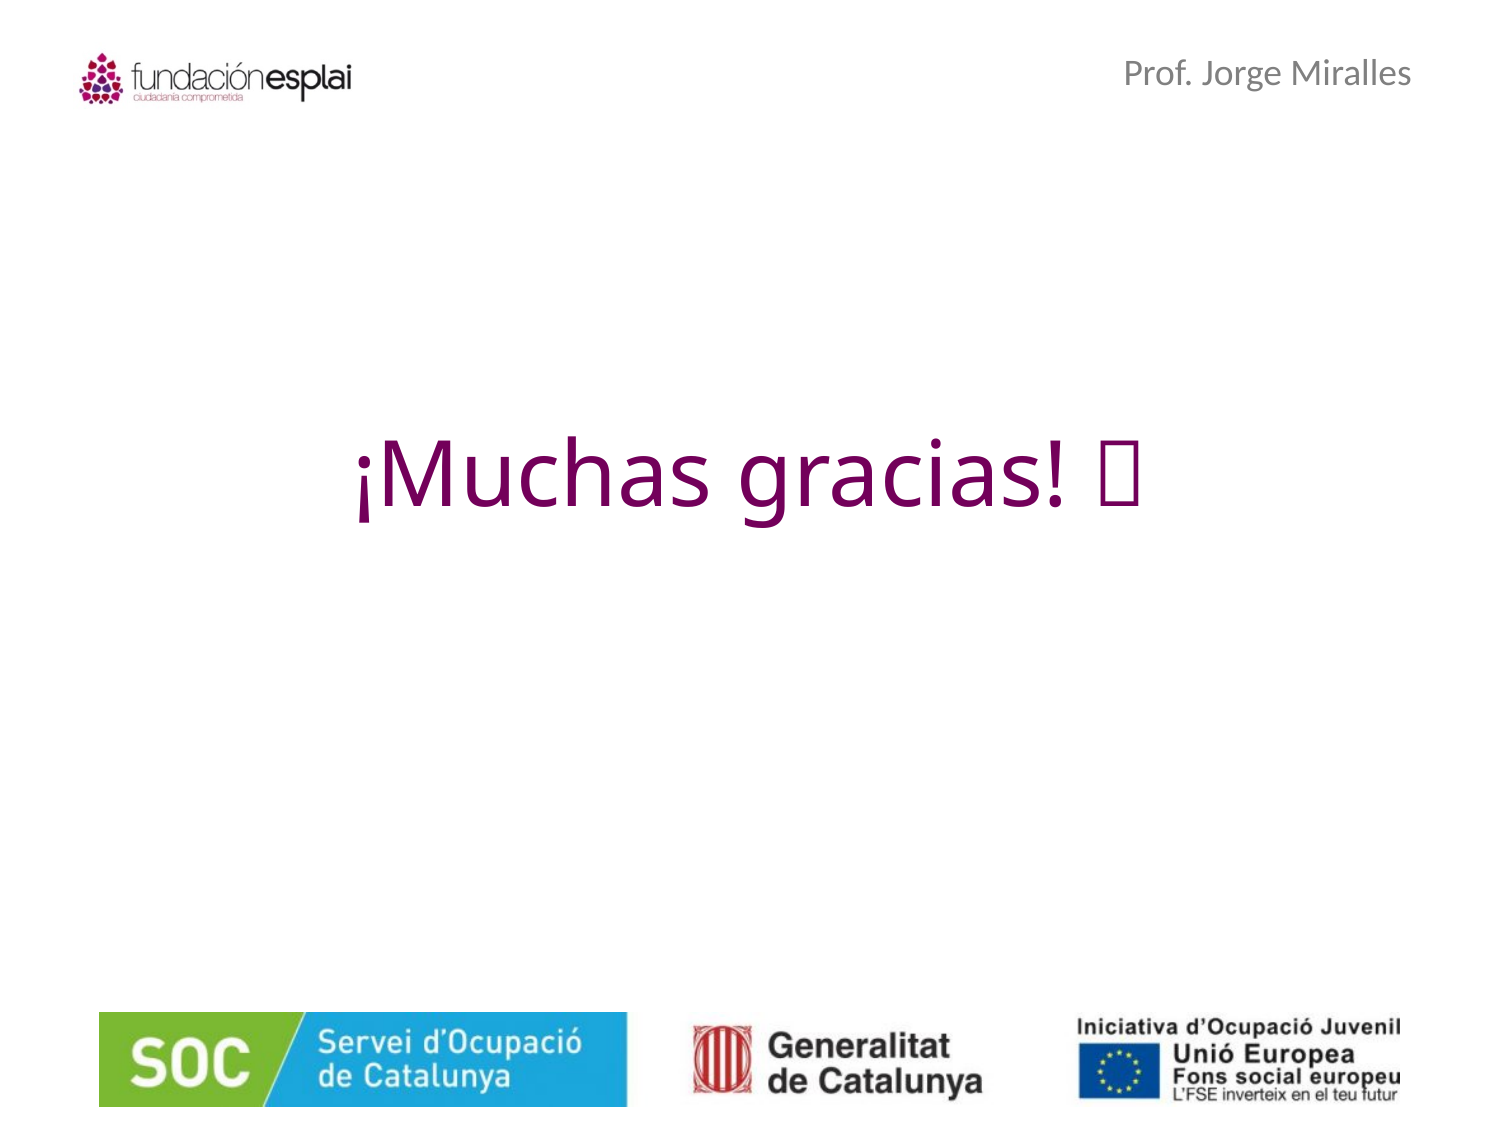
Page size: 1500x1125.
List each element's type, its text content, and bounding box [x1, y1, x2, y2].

title ¡Muchas gracias!  [112, 349, 1388, 591]
picture [73, 42, 357, 114]
picture [99, 1012, 1400, 1107]
